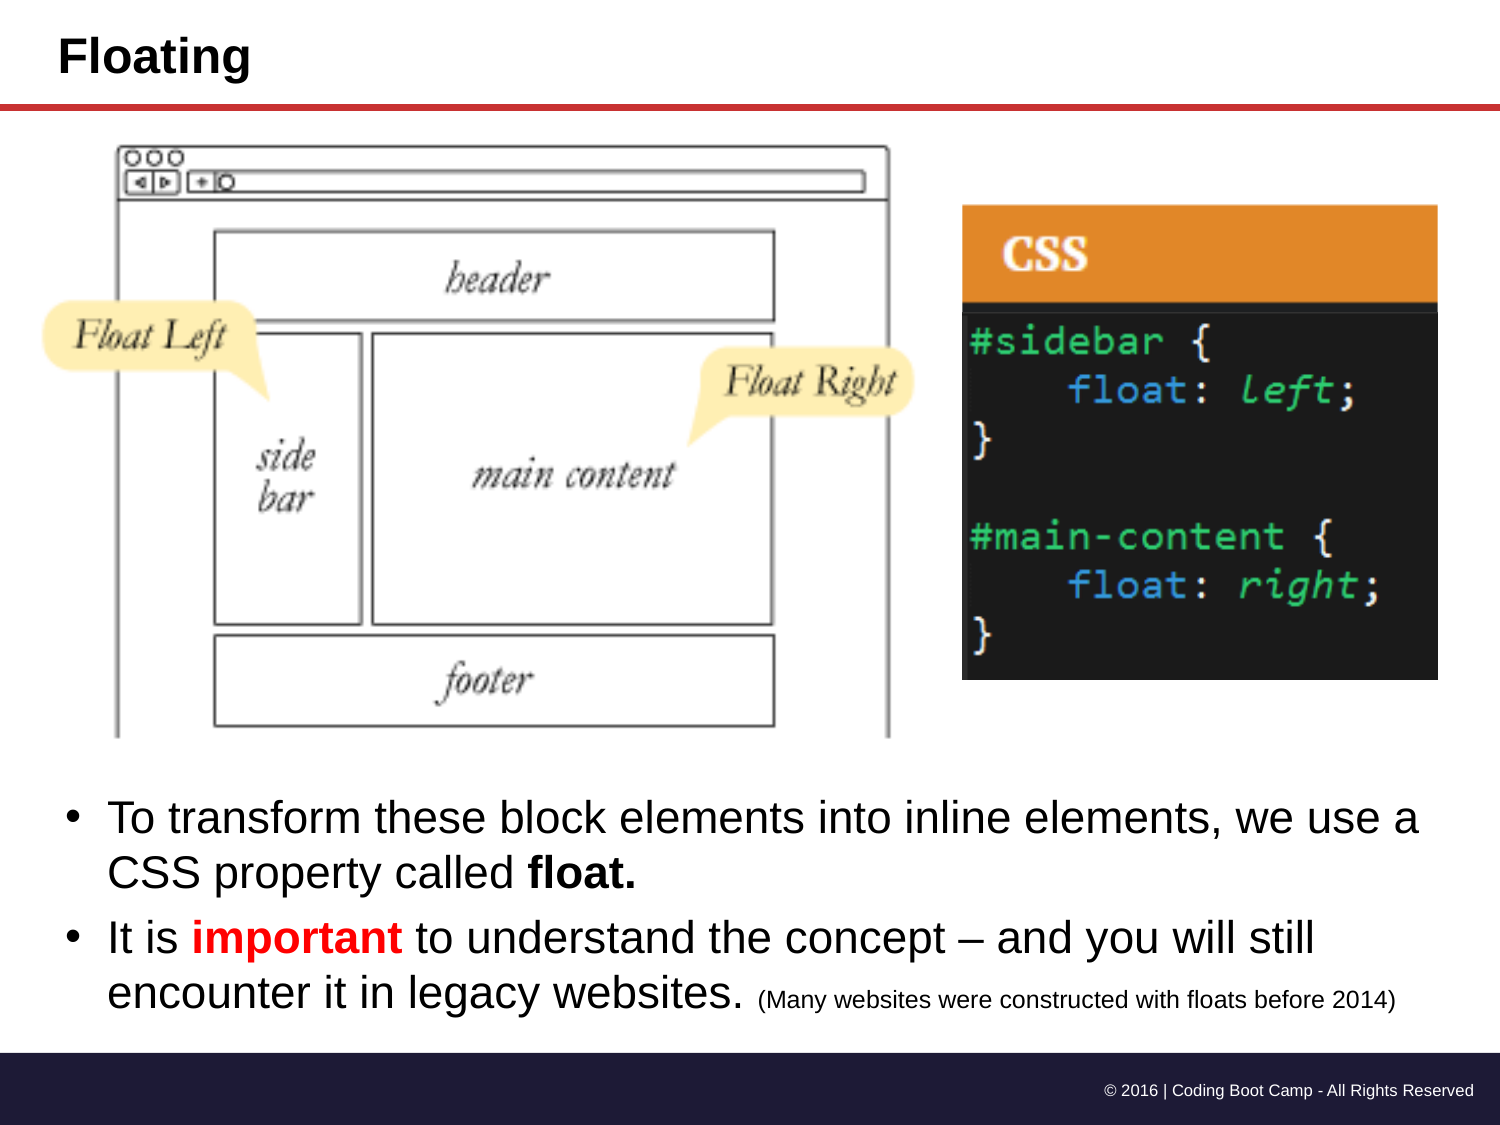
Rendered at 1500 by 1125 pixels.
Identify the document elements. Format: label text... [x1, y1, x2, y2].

picture [0, 122, 938, 763]
text_box Floating [50, 16, 913, 91]
text_box To transform these block elements into inline elements, we use a CSS property called float. It is important to understand the concept – and you will still encounter it in legacy websites. (Many websites were constructed with floats before 2014) [49, 772, 1463, 1034]
picture [962, 203, 1438, 681]
